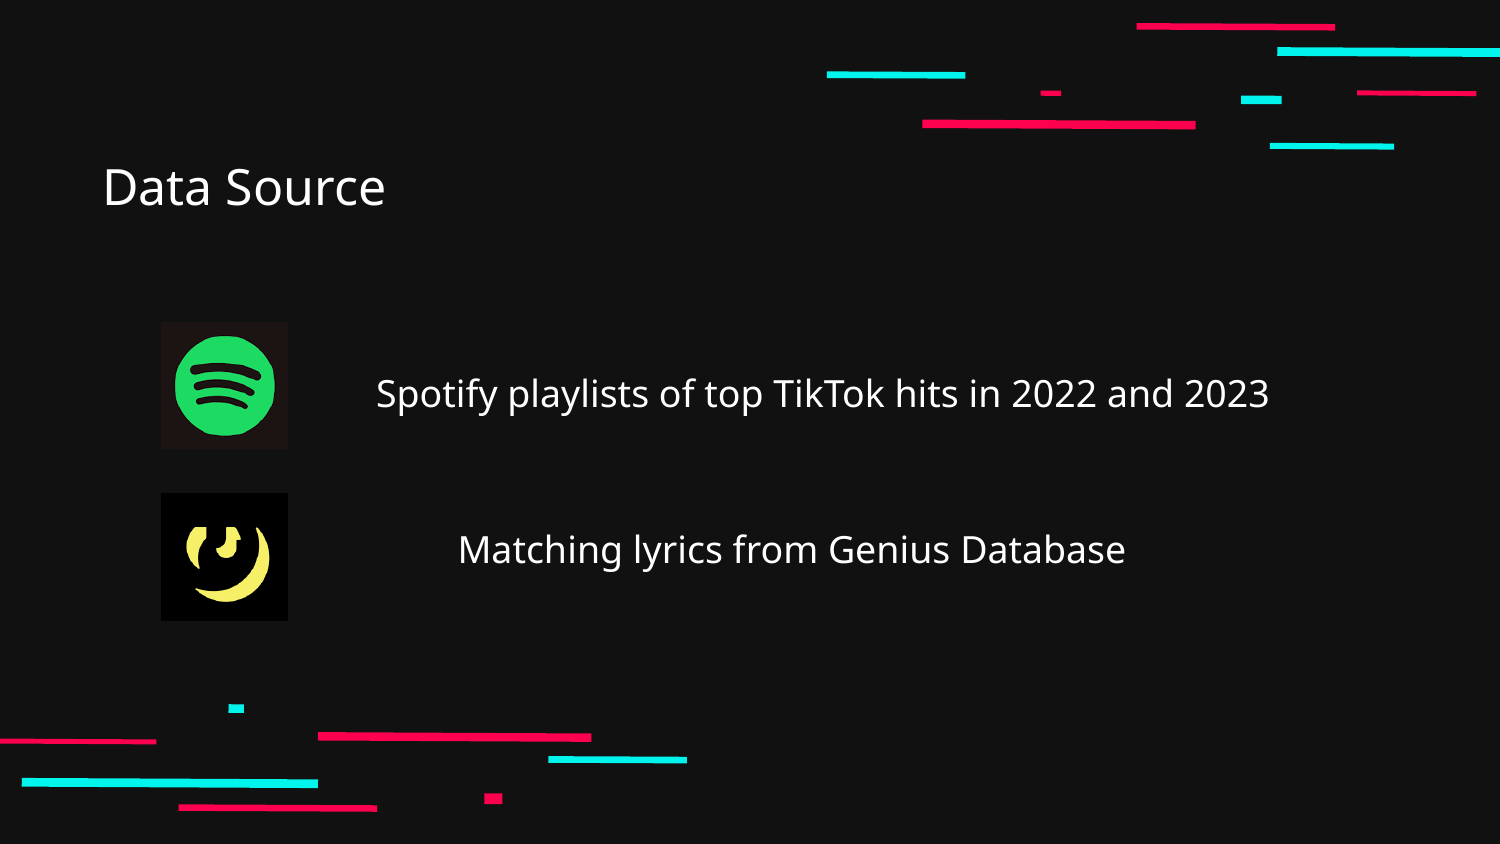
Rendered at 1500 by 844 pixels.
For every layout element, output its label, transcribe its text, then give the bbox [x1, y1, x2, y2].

text_box Matching lyrics from Genius Database [354, 510, 1230, 604]
text_box Data Source [90, 149, 622, 221]
picture [160, 493, 288, 621]
text_box Spotify playlists of top TikTok hits in 2022 and 2023 [361, 354, 1330, 430]
picture [160, 321, 288, 449]
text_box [826, 22, 1500, 150]
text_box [0, 703, 688, 812]
